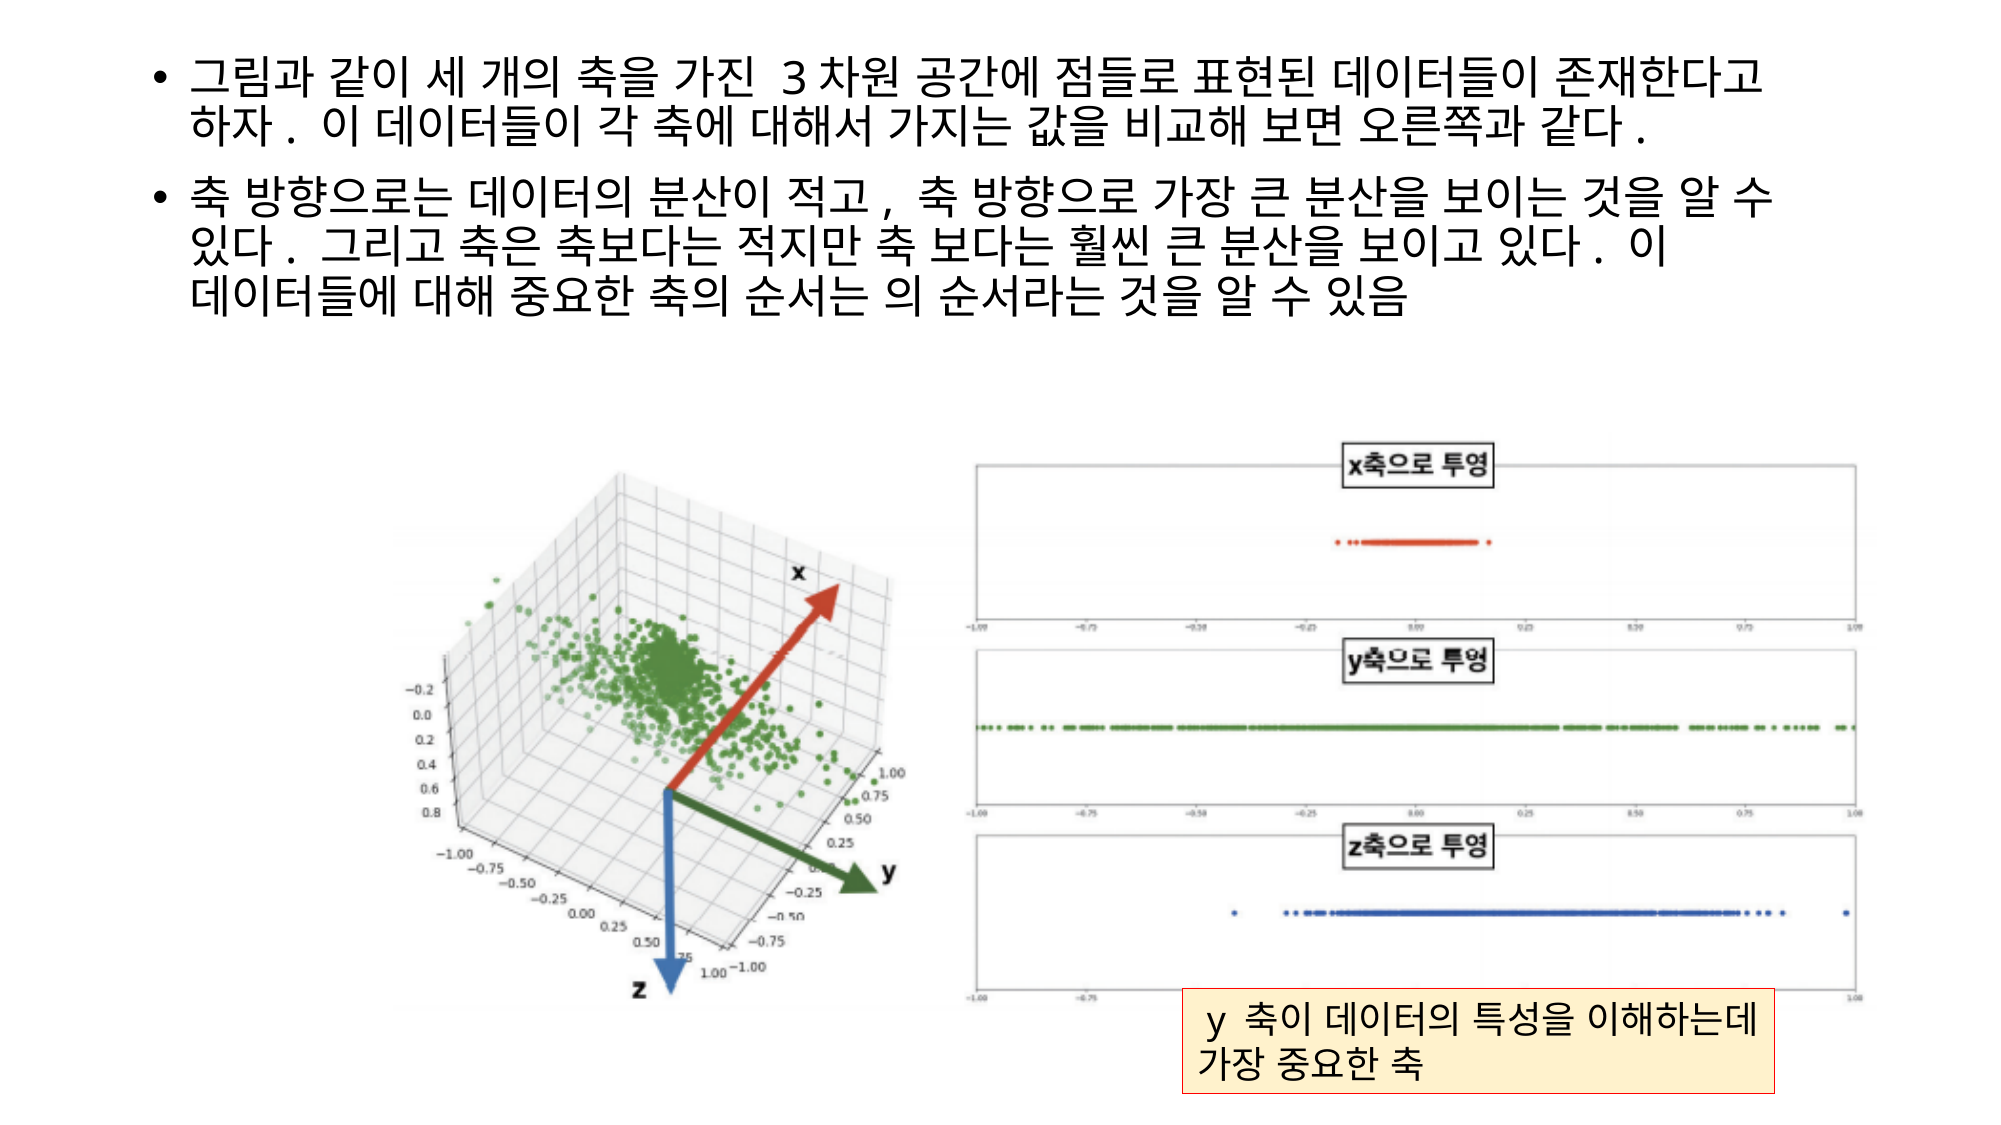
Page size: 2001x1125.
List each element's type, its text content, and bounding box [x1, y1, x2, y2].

text_box y 축이 데이터의 특성을 이해하는데 가장 중요한 축 [1182, 1020, 1775, 1094]
picture [372, 426, 1903, 1020]
